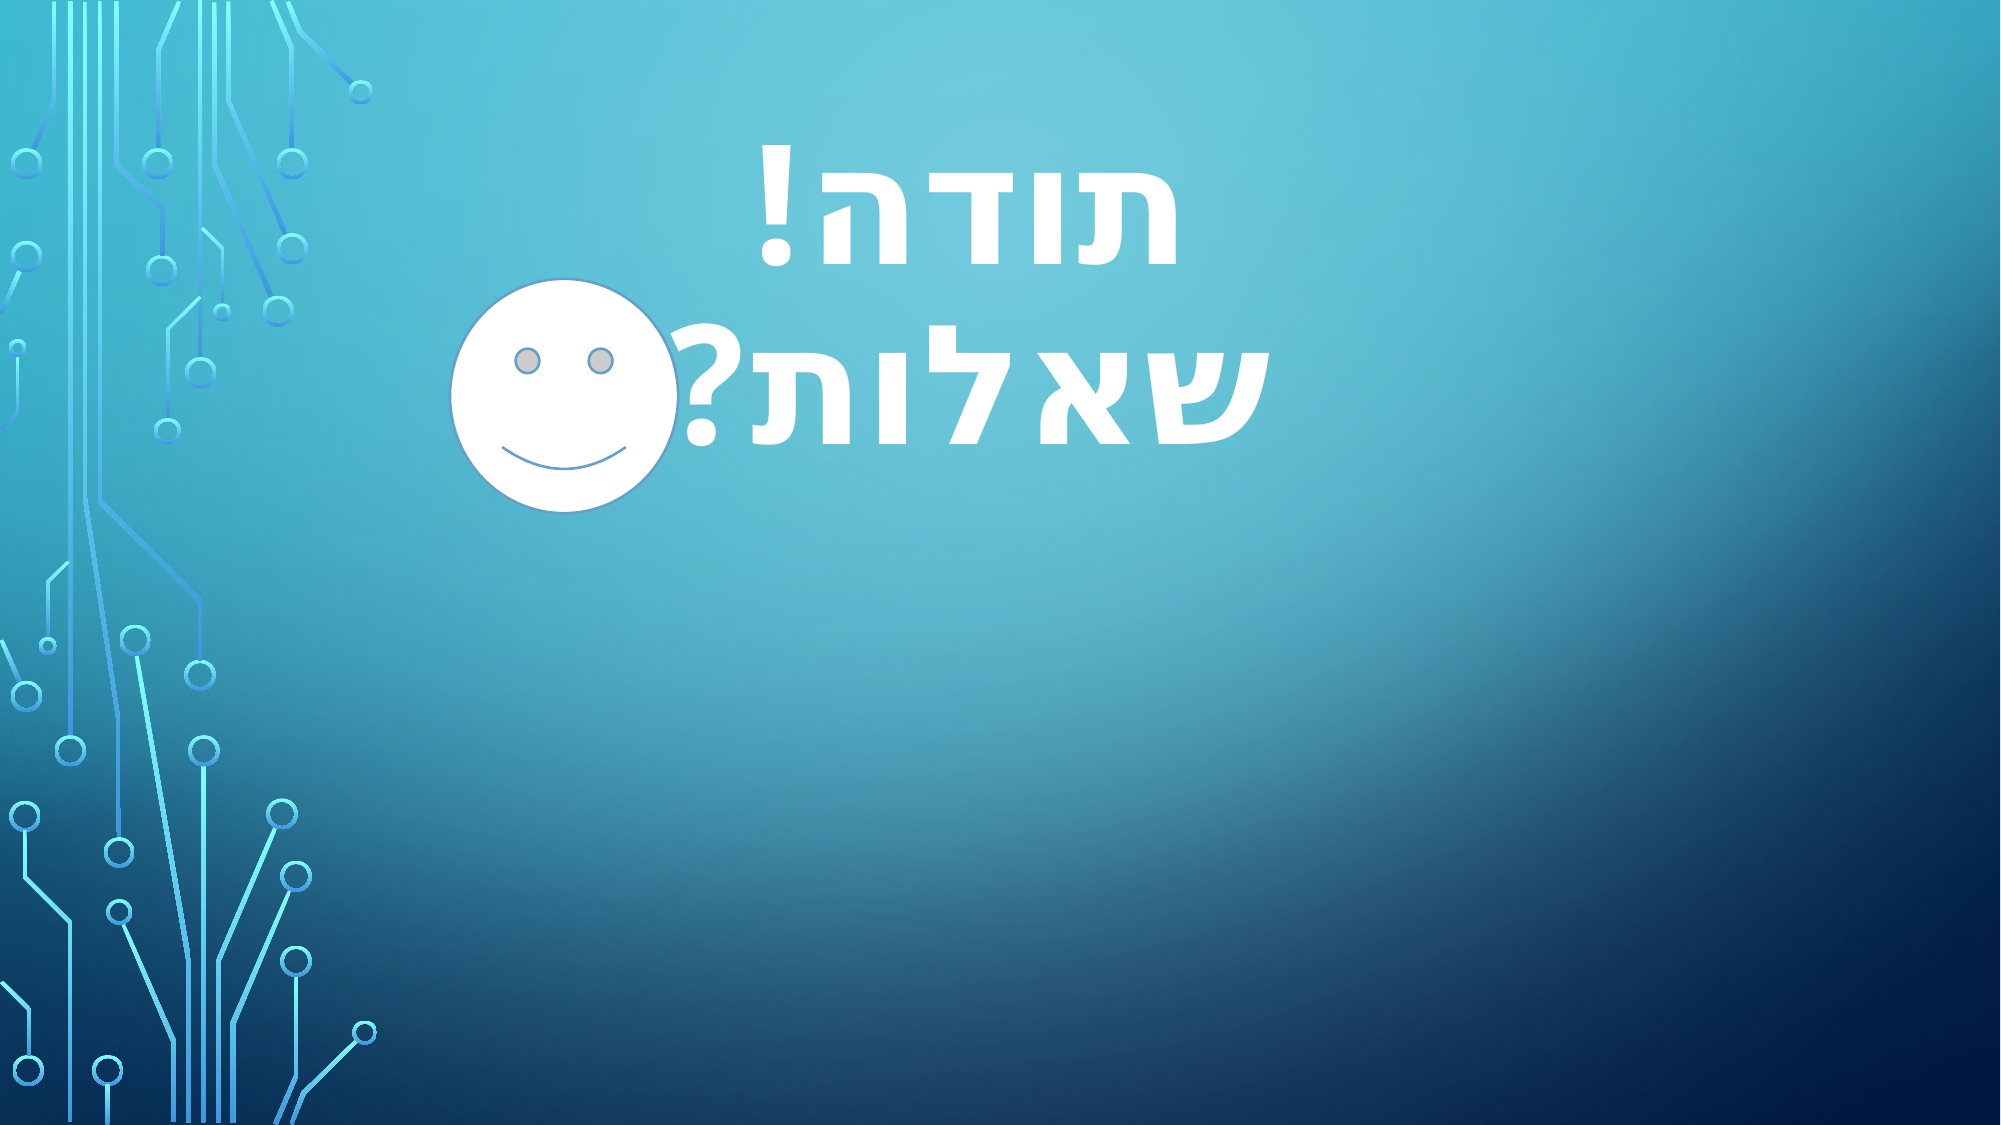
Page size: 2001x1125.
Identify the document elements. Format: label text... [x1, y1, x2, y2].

text_box [448, 277, 680, 515]
title תודה! שאלות? [215, 762, 1716, 1125]
